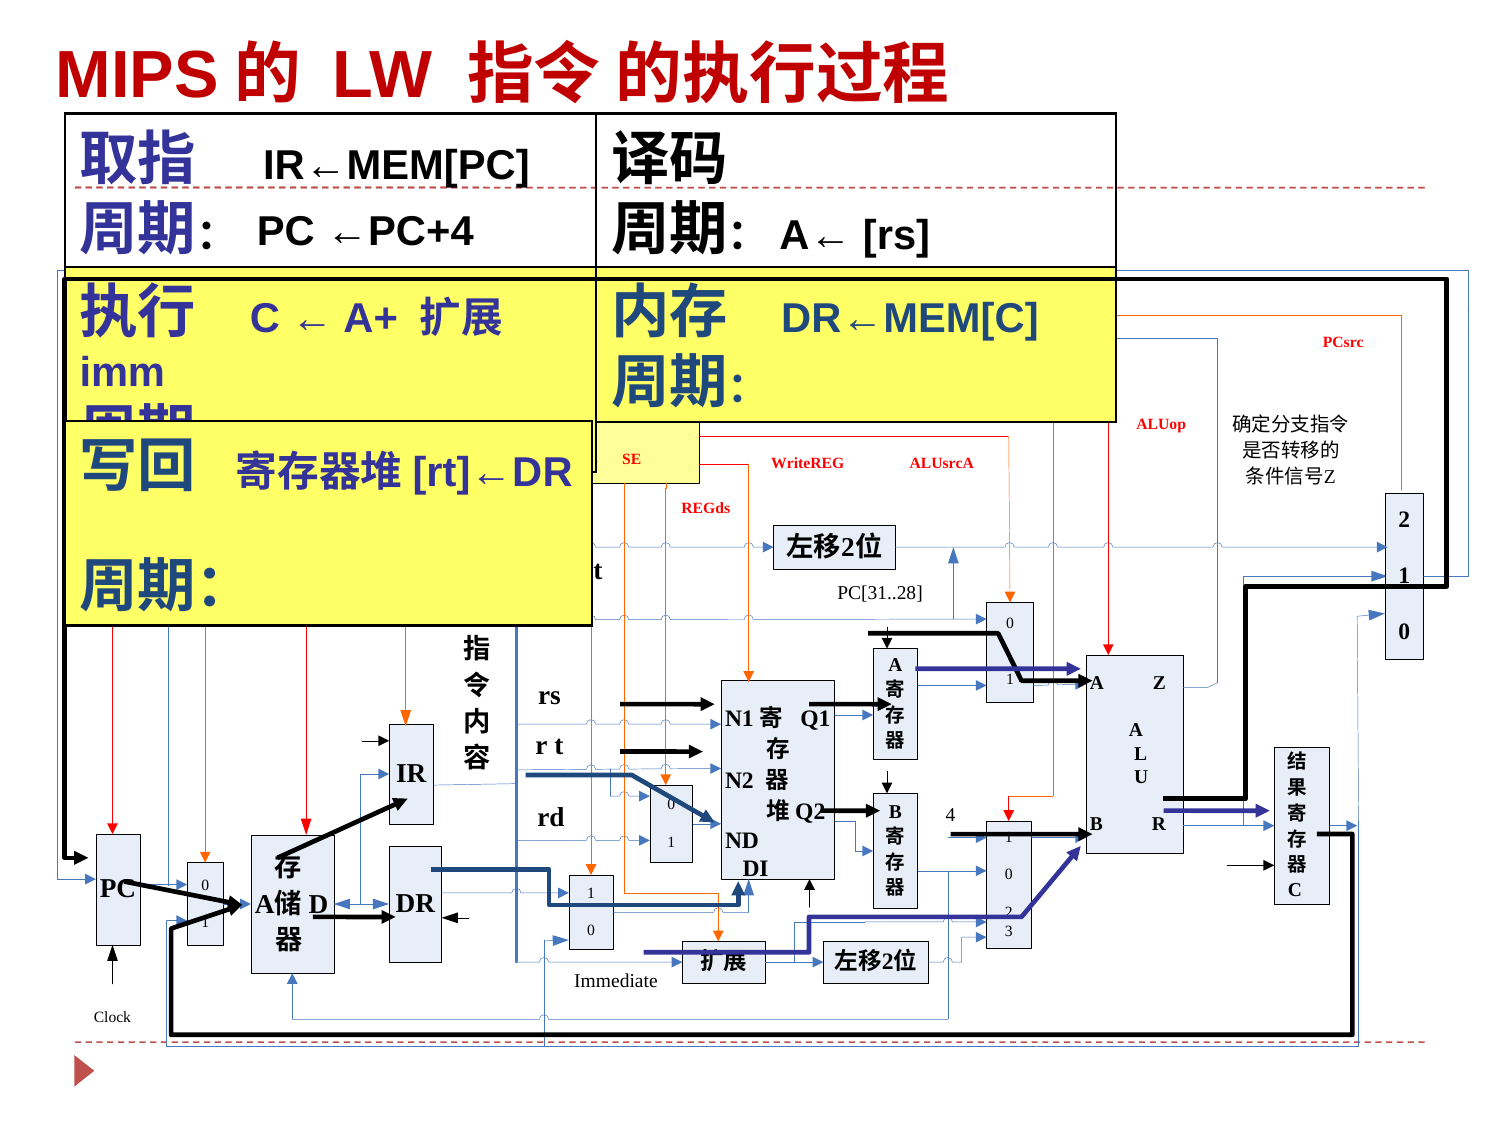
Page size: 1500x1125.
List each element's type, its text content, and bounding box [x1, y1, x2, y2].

text_box PC ←PC+4 [242, 196, 526, 262]
text_box 取指 IR←MEM[PC] 周期： [64, 113, 597, 265]
text_box 译码 周期：A← [rs] [597, 113, 1117, 265]
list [40, 266, 1471, 1050]
text_box MIPS的 LW 指令 的执行过程 [41, 23, 1105, 119]
